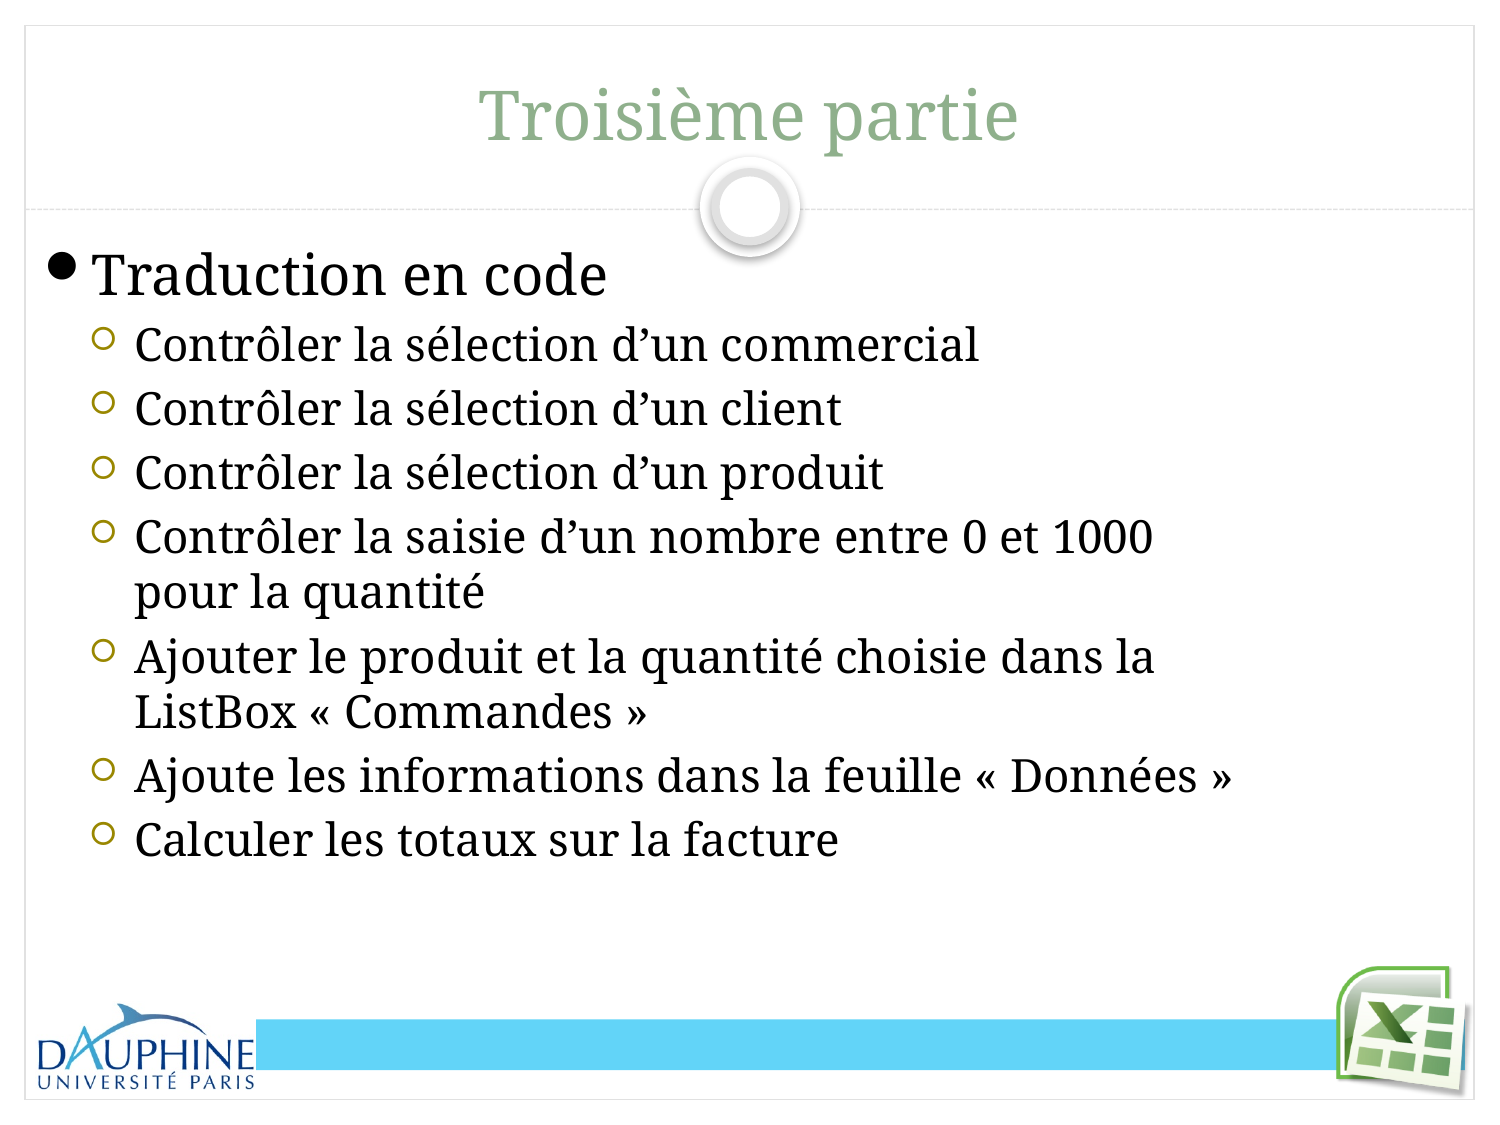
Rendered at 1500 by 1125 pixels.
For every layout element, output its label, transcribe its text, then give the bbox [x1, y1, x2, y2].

title Troisième partie [49, 37, 1450, 162]
picture [1324, 949, 1477, 1102]
list Traduction en code Contrôler la sélection d’un commercial Contrôler la sélection d’un client Contrôler la sélection d’un produit Contrôler la saisie d’un nombre entre 0 et 1000 pour la quantité Ajouter le produit et la quantité choisie dans la ListBox « Commandes » Ajoute les informations dans la feuille « Données » Calculer les totaux sur la facture [29, 231, 1255, 1032]
picture [35, 1032, 256, 1090]
